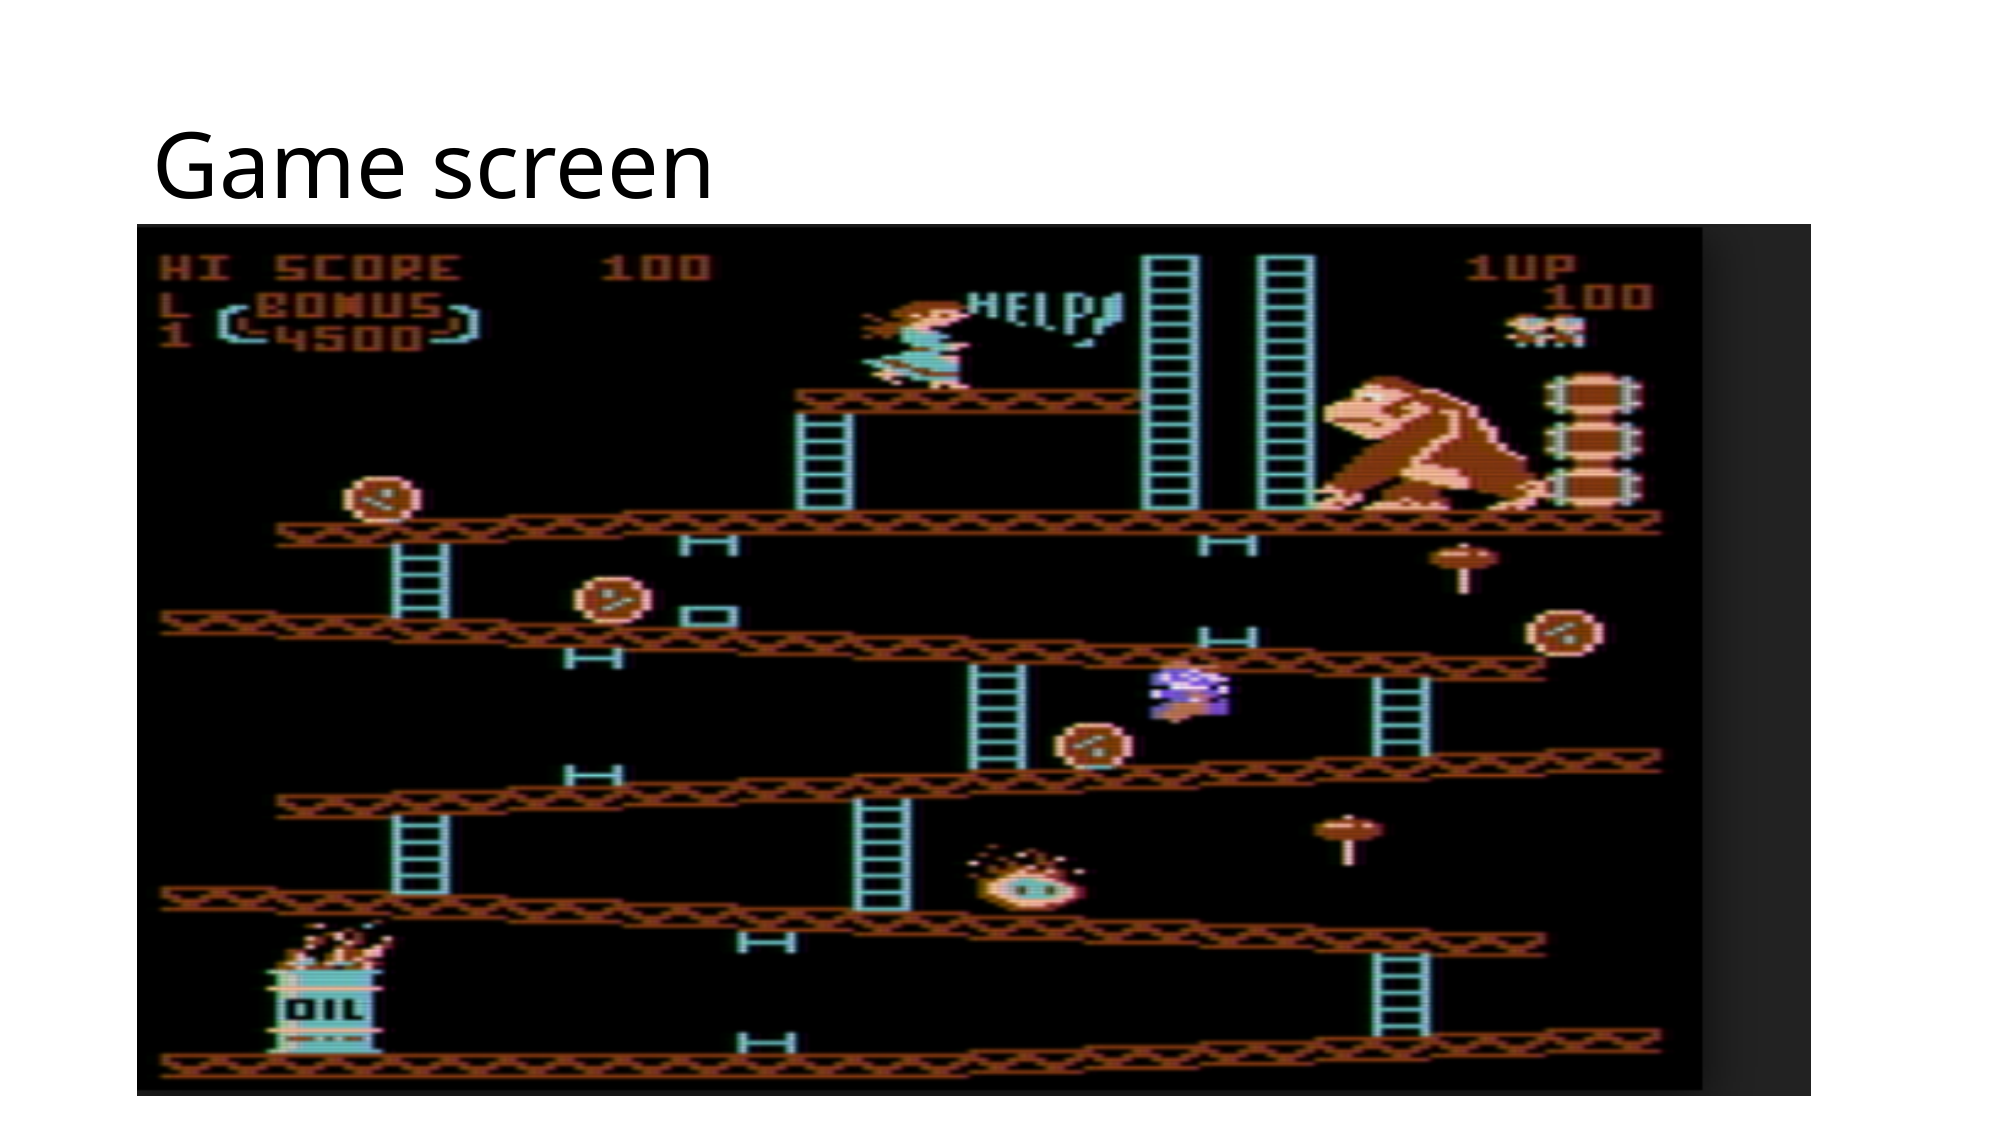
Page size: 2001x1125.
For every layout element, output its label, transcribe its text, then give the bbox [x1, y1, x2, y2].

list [137, 224, 1811, 1096]
title Game screen [137, 59, 1863, 278]
